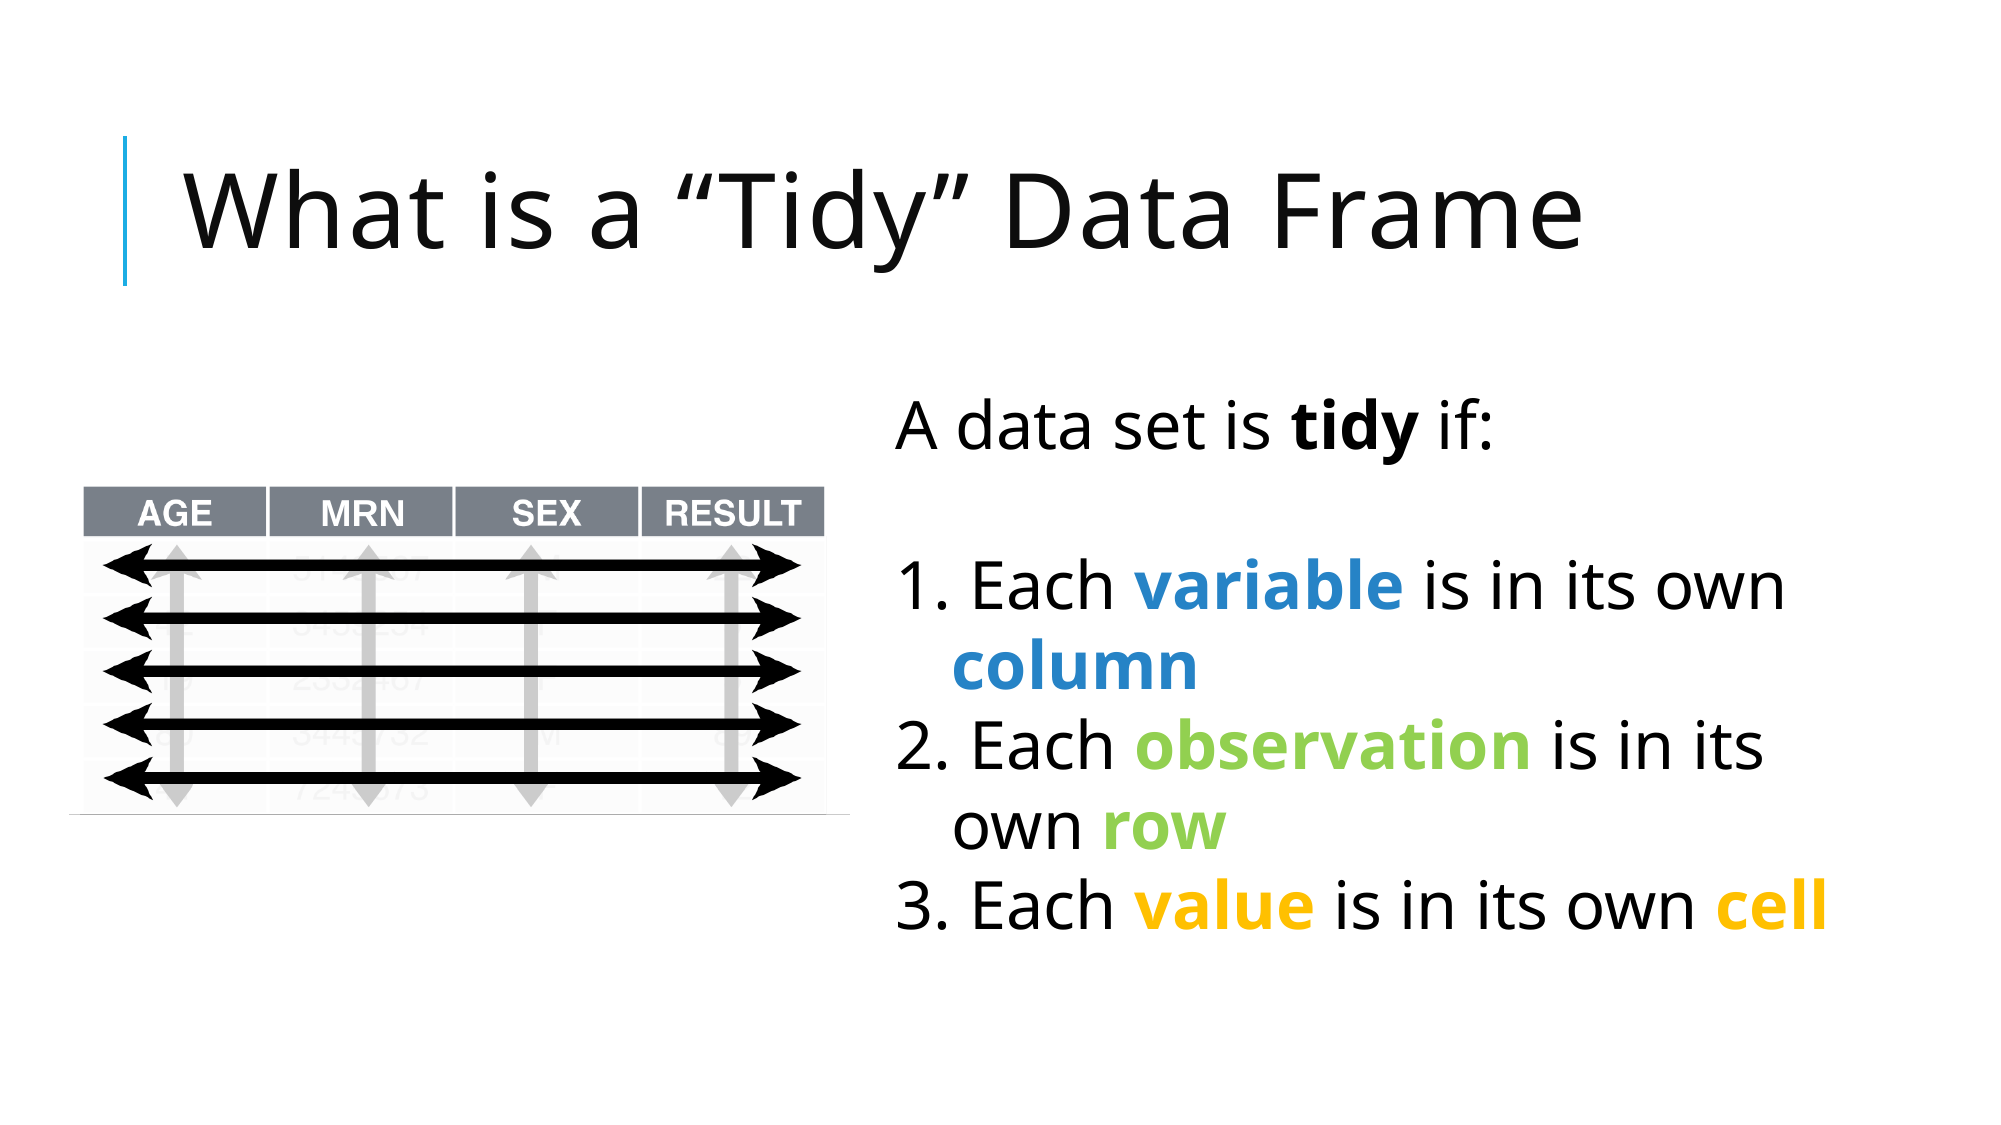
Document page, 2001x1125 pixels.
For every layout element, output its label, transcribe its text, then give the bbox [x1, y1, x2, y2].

text_box A data set is tidy if: Each variable is in its own column Each observation is in its own row Each value is in its own cell [880, 375, 1926, 950]
picture [0, 482, 924, 816]
title What is a “Tidy” Data Frame [168, 96, 1763, 342]
